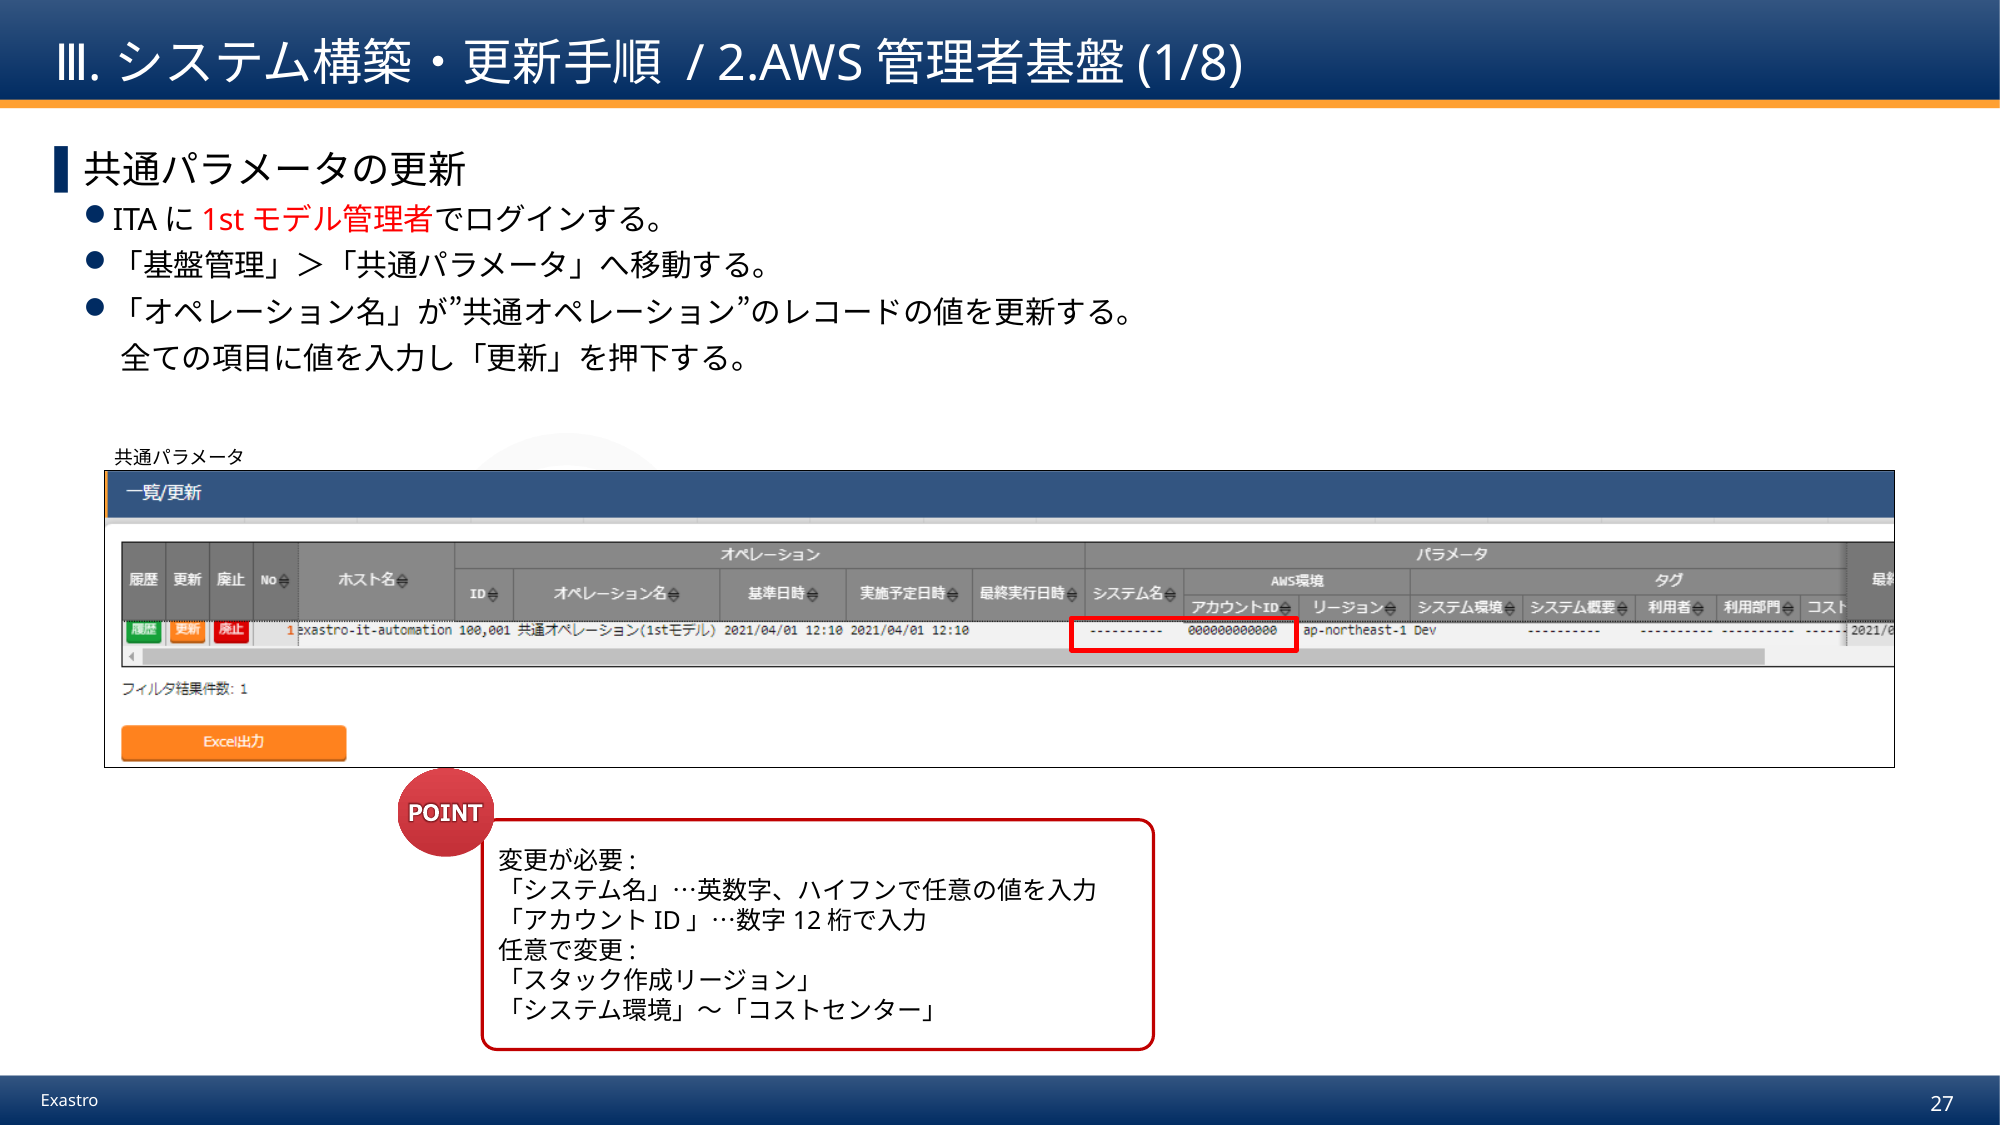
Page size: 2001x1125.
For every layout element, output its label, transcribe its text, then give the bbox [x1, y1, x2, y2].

picture [0, 0, 2000, 1125]
title Ⅲ.システム構築・更新手順 / 2.AWS管理者基盤(1/8) [39, 18, 1961, 96]
text_box 変更が必要: 「システム名」…英数字、ハイフンで任意の値を入力 「アカウントID」…数字12桁で入力 任意で変更: 「スタック作成リージョン」 「システム環境」～「コストセンター」 [482, 819, 1154, 1050]
list 共通パラメータの更新 ITAに1stモデル管理者でログインする。 「基盤管理」＞「共通パラメータ」へ移動する。 「オペレーション名」が”共通オペレーション”のレコードの値を更新する。 全ての項目に値を入力し「更新」を押下する。 [39, 137, 1961, 386]
text_box 共通パラメータ [99, 438, 372, 476]
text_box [397, 768, 495, 857]
